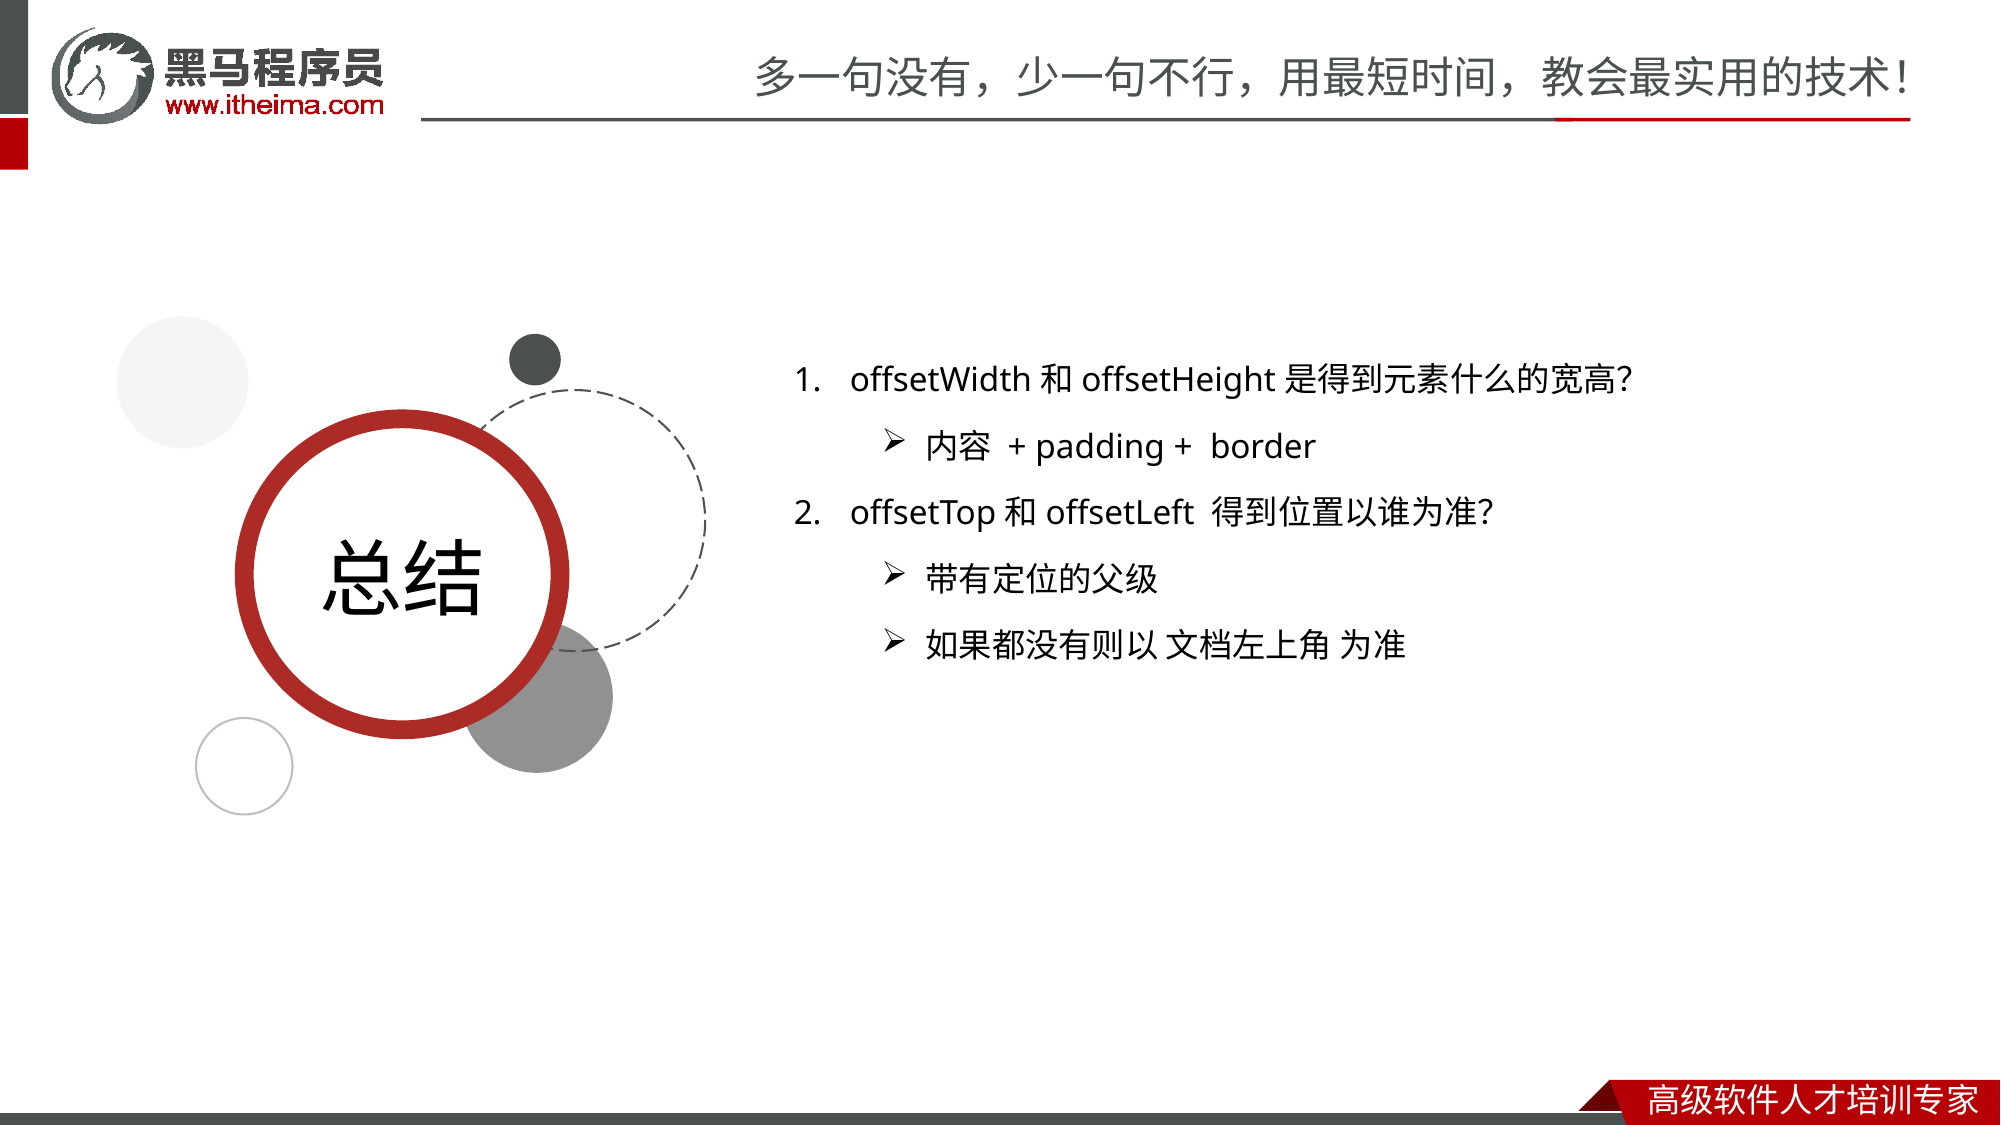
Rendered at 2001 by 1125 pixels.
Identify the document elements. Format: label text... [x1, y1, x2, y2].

list offsetWidth和offsetHeight是得到元素什么的宽高？ 内容 + padding + border offsetTop和offsetLeft 得到位置以谁为准？ 带有定位的父级 如果都没有则以 文档左上角 为准 [778, 221, 1961, 848]
picture [50, 26, 384, 125]
